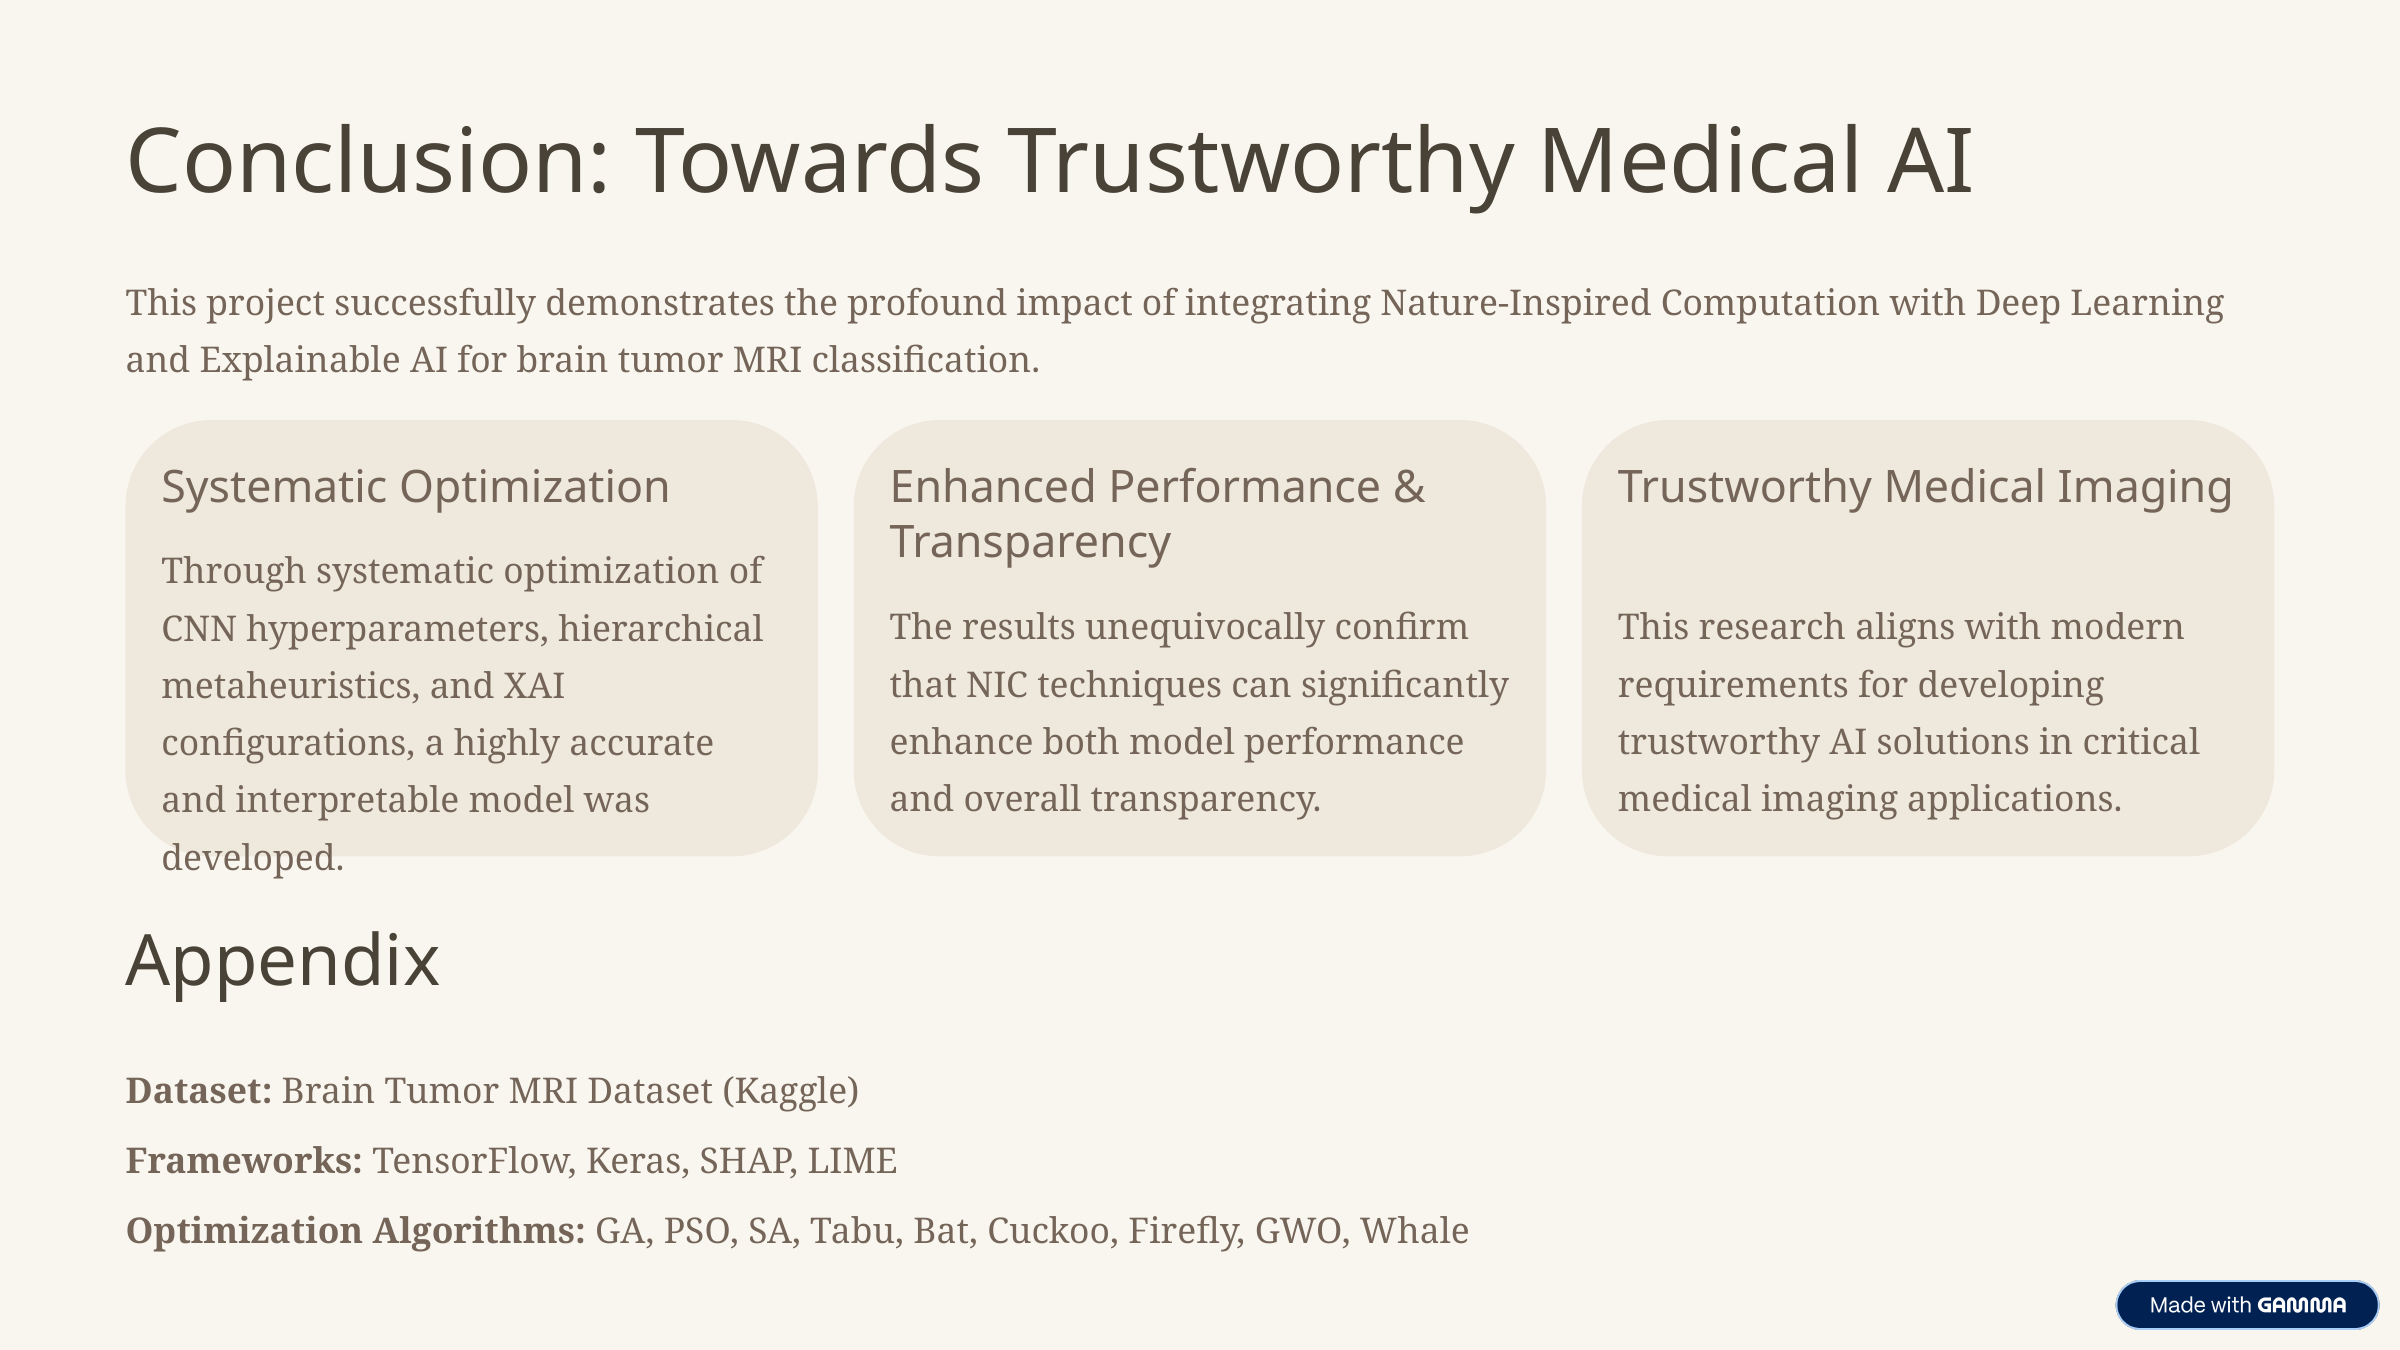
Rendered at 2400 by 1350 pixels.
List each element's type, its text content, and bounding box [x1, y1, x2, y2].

text_box Enhanced Performance & Transparency [889, 455, 1511, 568]
text_box This project successfully demonstrates the profound impact of integrating Nature-Inspired Computation with Deep Learning and Explainable AI for brain tumor MRI classification. [125, 264, 2275, 380]
text_box [853, 420, 1547, 857]
text_box [125, 420, 818, 857]
text_box Systematic Optimization [161, 455, 704, 512]
text_box Frameworks: TensorFlow, Keras, SHAP, LIME [125, 1123, 2275, 1181]
text_box Optimization Algorithms: GA, PSO, SA, Tabu, Bat, Cuckoo, Firefly, GWO, Whale [125, 1193, 2275, 1251]
text_box Appendix [125, 910, 844, 1000]
text_box Through systematic optimization of CNN hyperparameters, hierarchical metaheuristics, and XAI configurations, a highly accurate and interpretable model was developed. [161, 533, 783, 821]
text_box [1581, 420, 2275, 857]
text_box Dataset: Brain Tumor MRI Dataset (Kaggle) [125, 1053, 2275, 1112]
picture [2106, 1271, 2389, 1339]
text_box Conclusion: Towards Trustworthy Medical AI [125, 98, 2133, 212]
text_box Trustworthy Medical Imaging [1617, 455, 2239, 568]
text_box This research aligns with modern requirements for developing trustworthy AI solutions in critical medical imaging applications. [1617, 589, 2239, 820]
text_box The results unequivocally confirm that NIC techniques can significantly enhance both model performance and overall transparency. [889, 589, 1511, 820]
